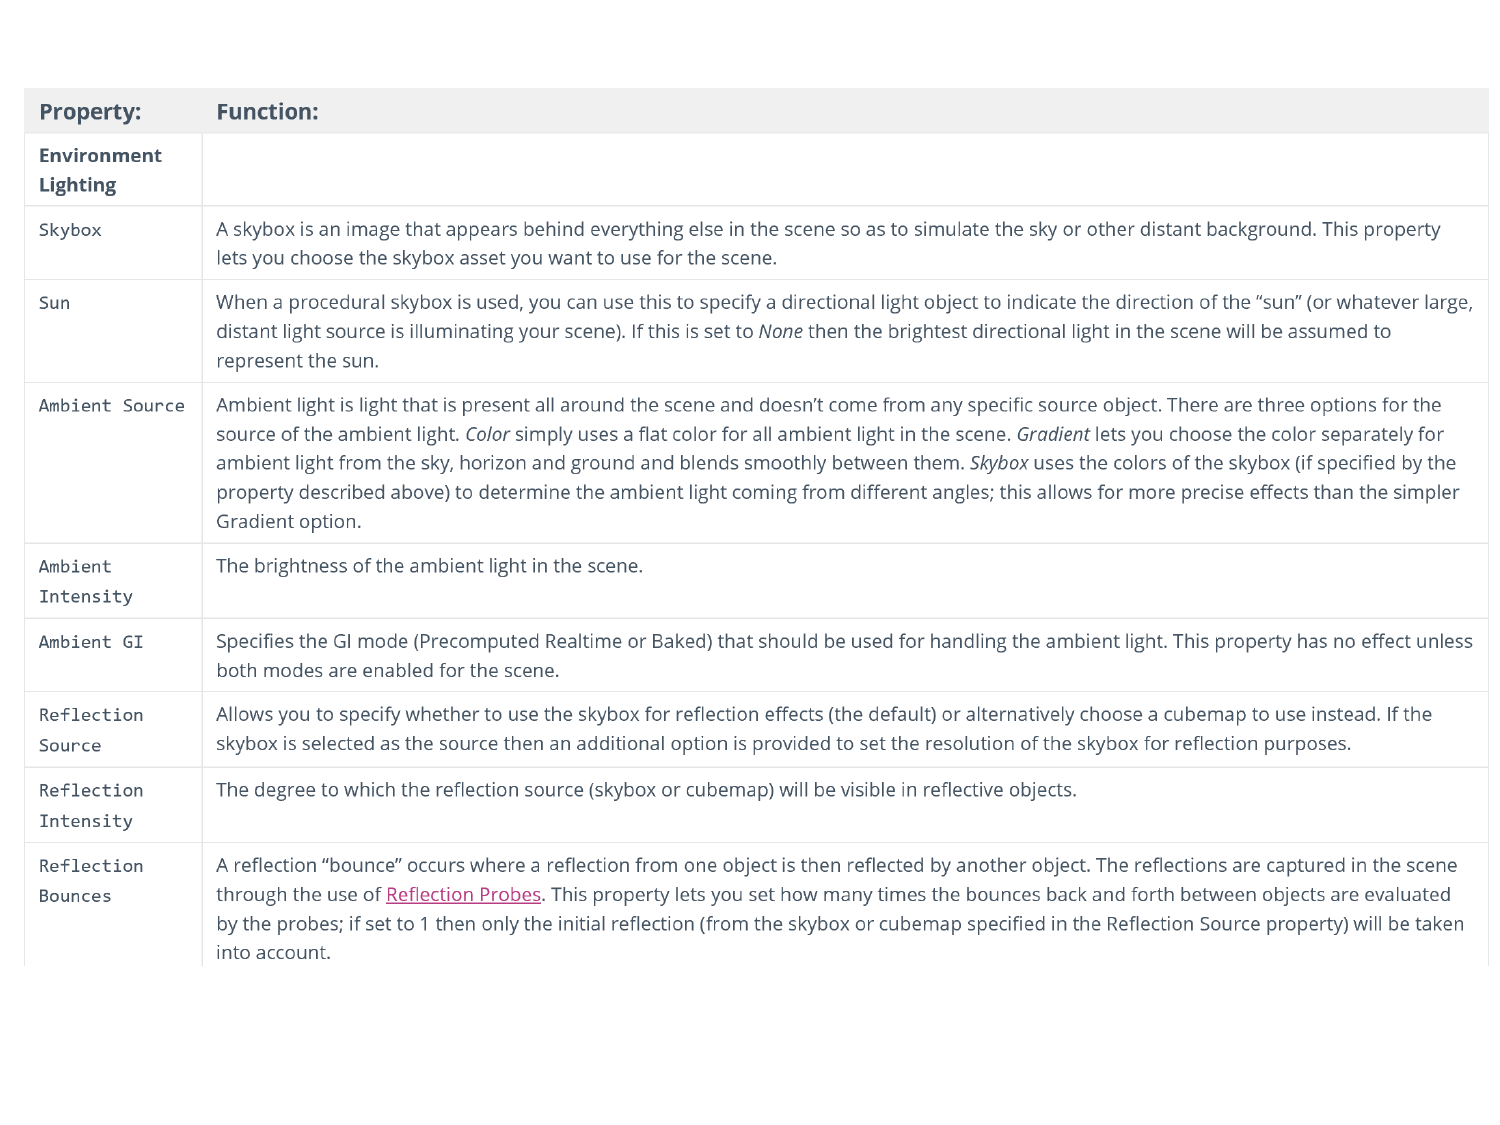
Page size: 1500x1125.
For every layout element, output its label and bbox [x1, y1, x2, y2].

picture [10, 77, 1500, 966]
